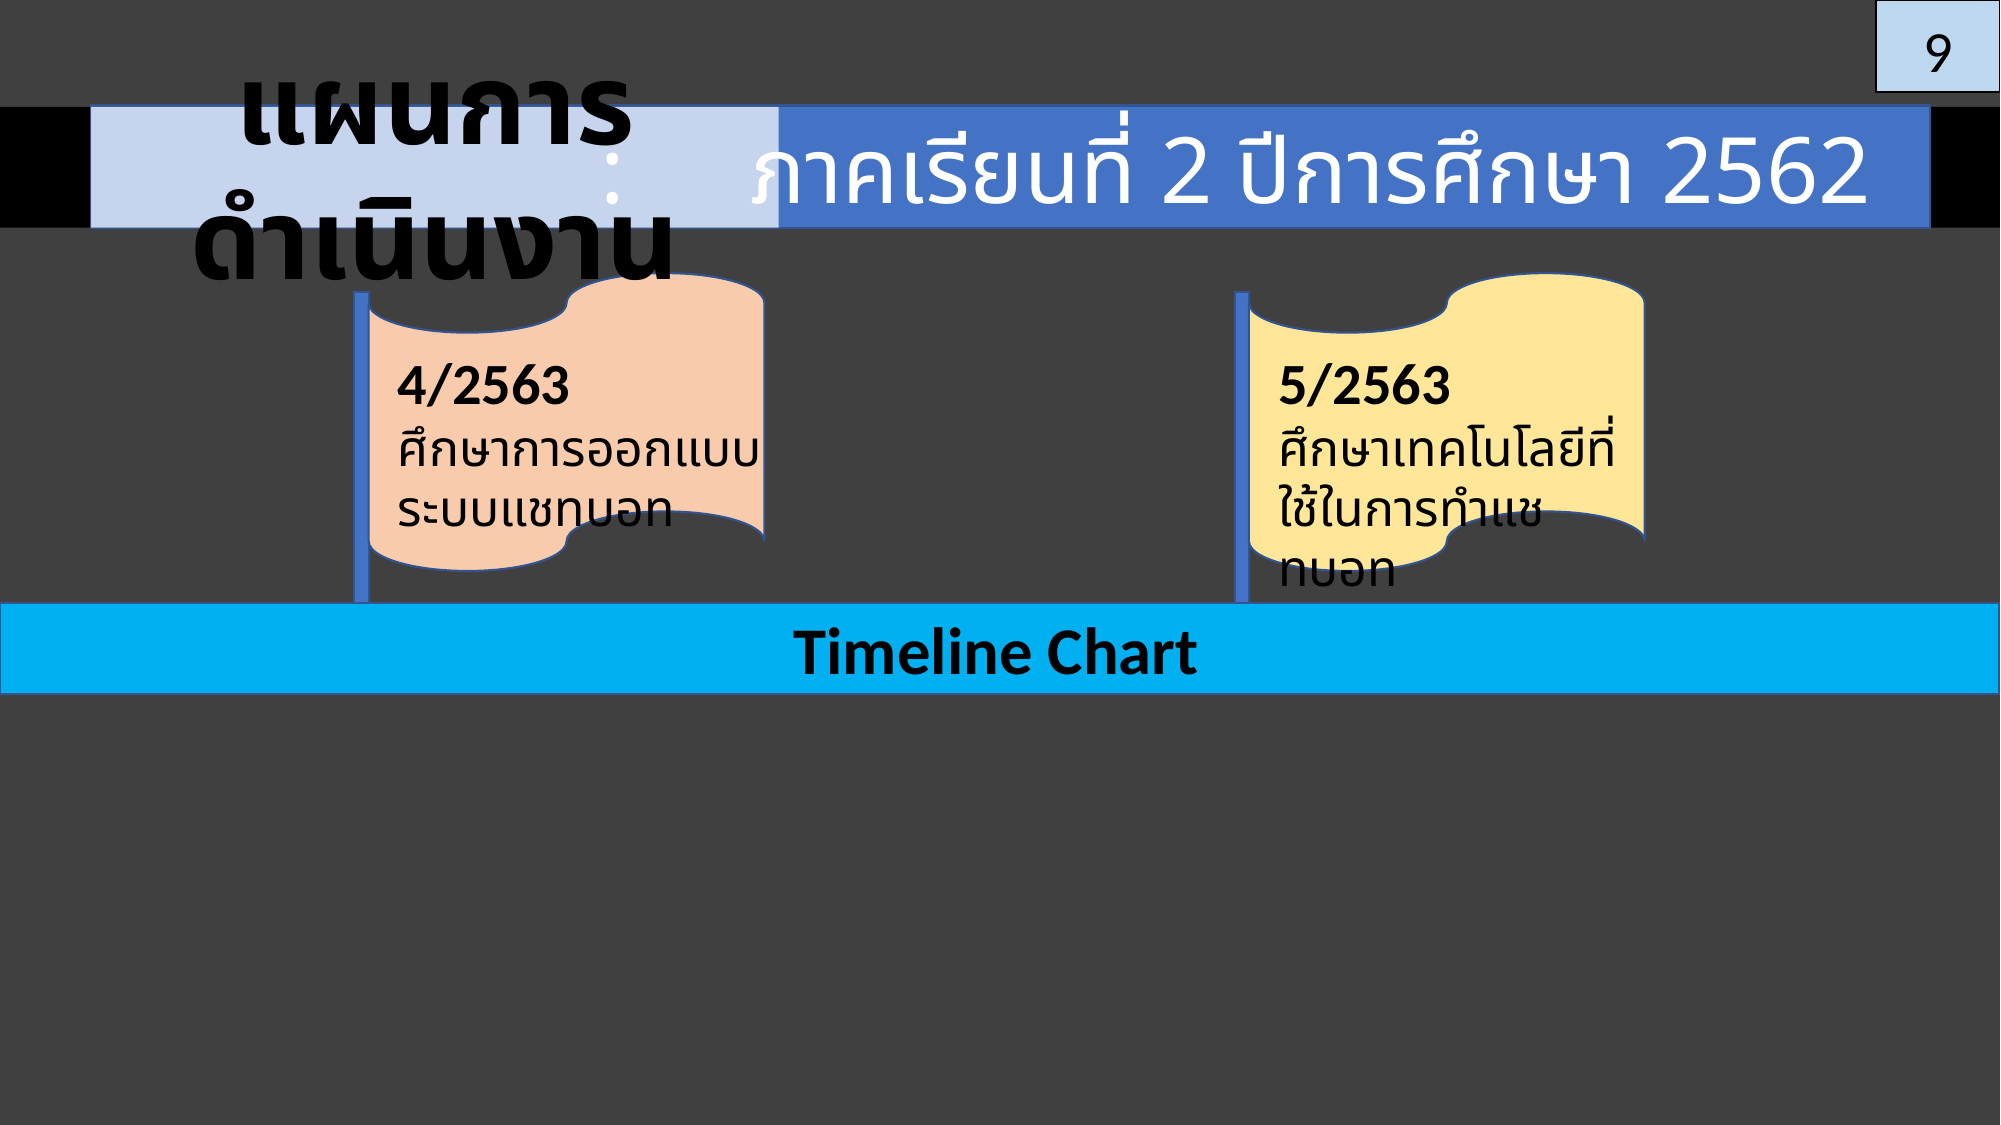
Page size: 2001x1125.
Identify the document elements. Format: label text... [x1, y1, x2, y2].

text_box [0, 106, 90, 229]
text_box [1221, 602, 2000, 695]
text_box Timeline Chart [778, 600, 1221, 696]
text_box แผนการดำเนินงาน [90, 106, 780, 229]
text_box 5/2563 ศึกษาเทคโนโลยีที่ใช้ในการทำแชทบอท [1263, 339, 1659, 674]
text_box [367, 272, 766, 558]
text_box 9 [1897, 6, 1980, 92]
text_box 4/2563 ศึกษาการออกแบบระบบแชทบอท [383, 339, 779, 614]
text_box [1247, 272, 1646, 558]
text_box [0, 602, 778, 695]
text_box [1931, 106, 2000, 229]
text_box [353, 291, 370, 604]
text_box [1875, 0, 2000, 93]
text_box : ภาคเรียนที่ 2 ปีการศึกษา 2562 [90, 104, 1931, 229]
text_box [1234, 291, 1250, 604]
